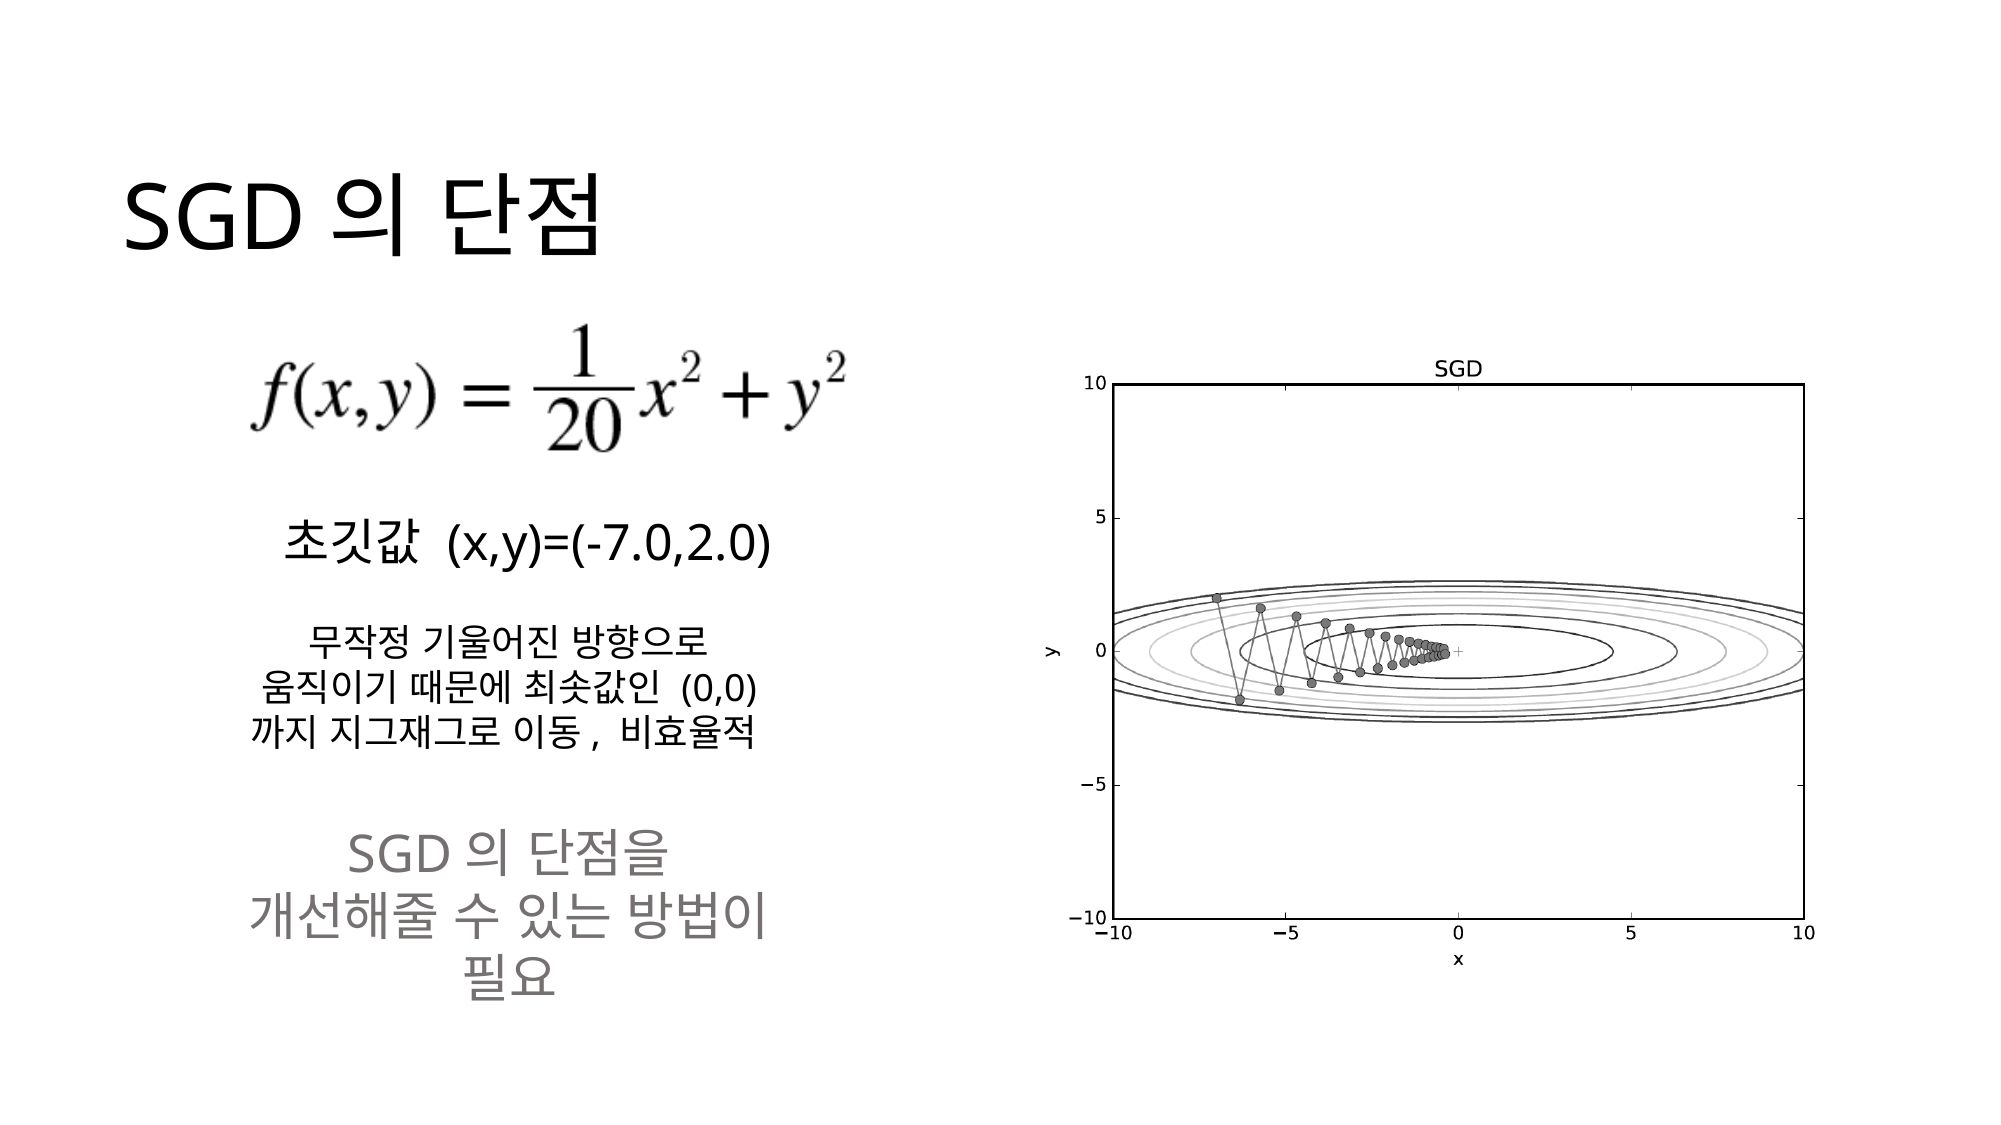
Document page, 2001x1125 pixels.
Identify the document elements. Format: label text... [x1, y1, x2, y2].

text_box 초깃값 (x,y)=(-7.0,2.0) [268, 502, 787, 578]
picture [216, 298, 883, 484]
text_box 무작정 기울어진 방향으로 움직이기 때문에 최솟값인 (0,0) 까지 지그재그로 이동, 비효율적 [224, 611, 795, 762]
text_box SGD의 단점을 개선해줄 수 있는 방법이 필요 [231, 813, 787, 1016]
title SGD의 단점 [107, 83, 1875, 356]
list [1036, 353, 1828, 972]
